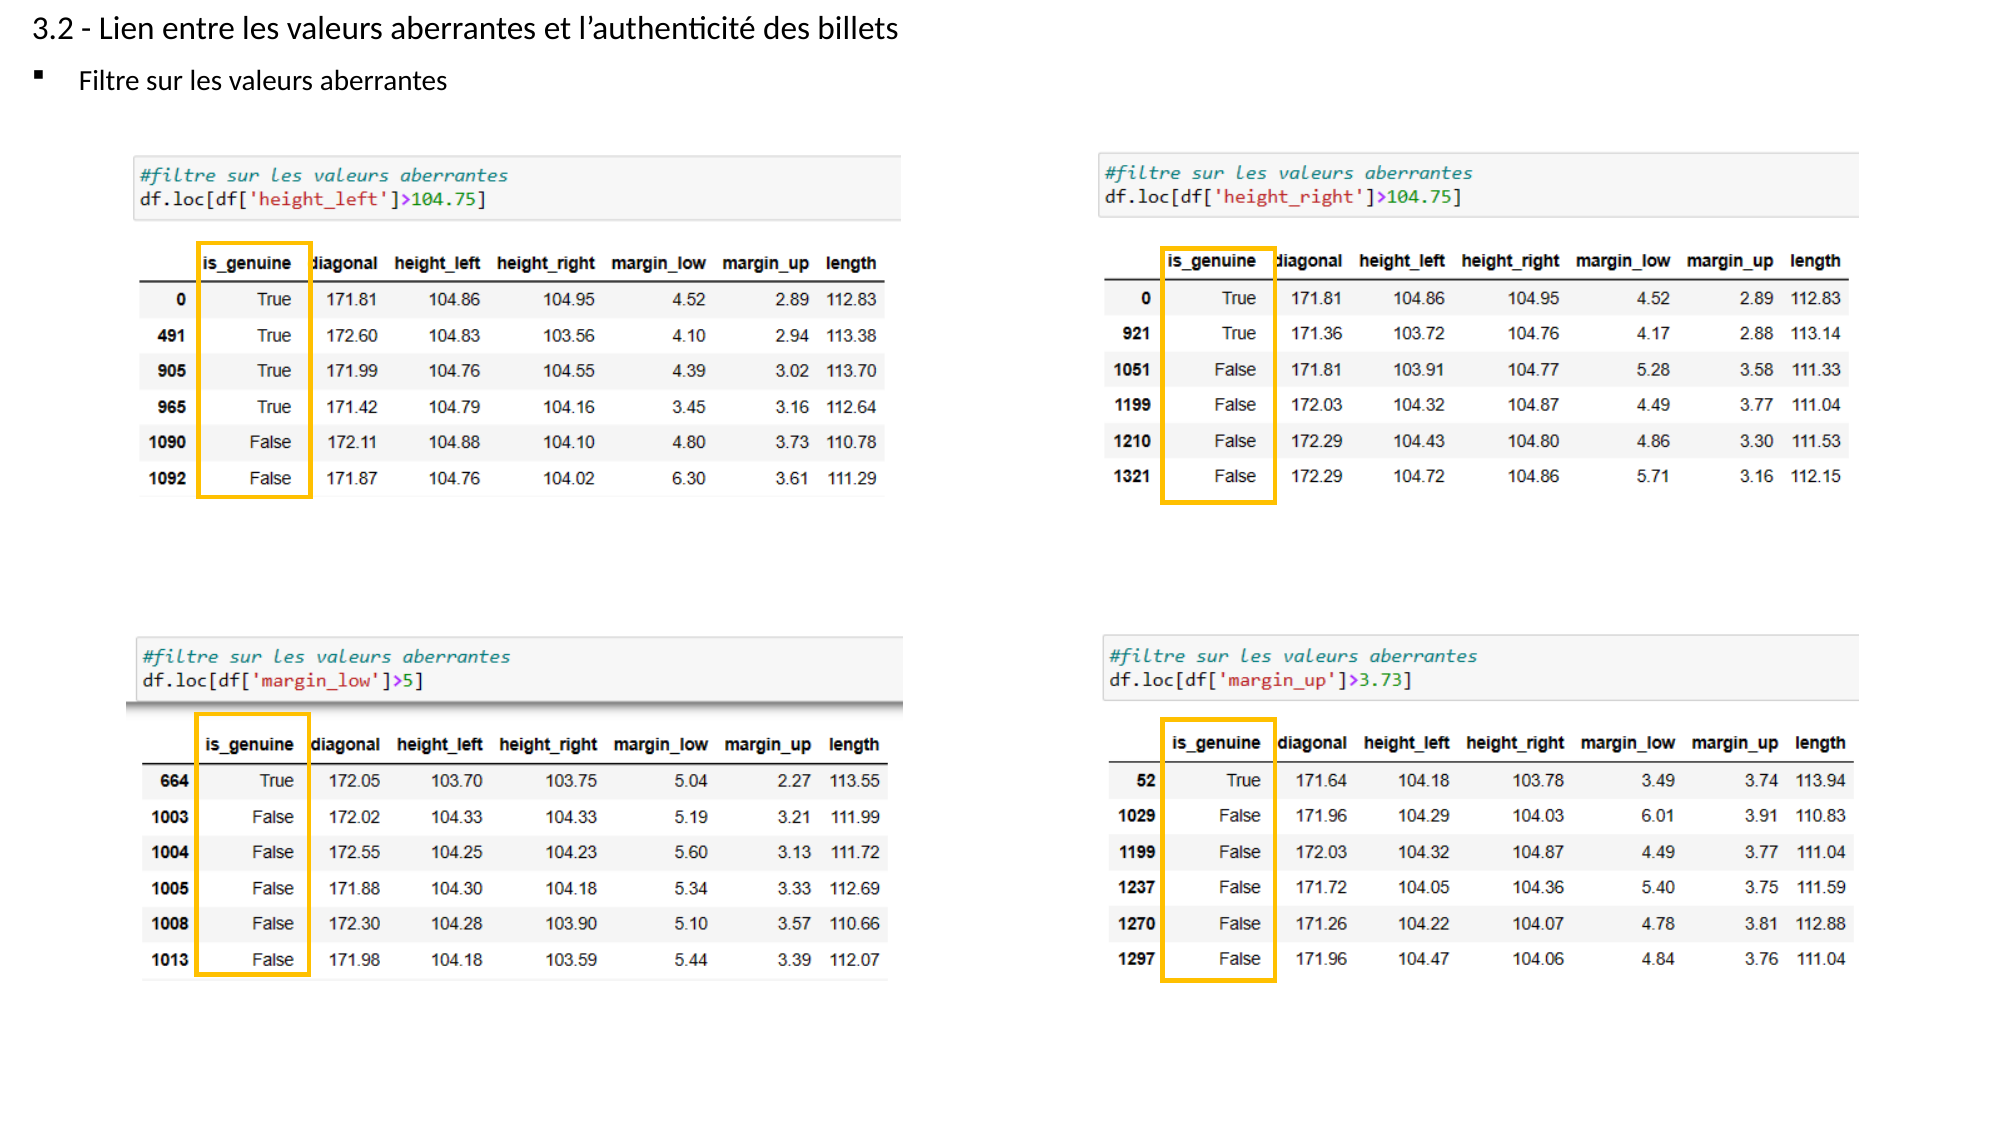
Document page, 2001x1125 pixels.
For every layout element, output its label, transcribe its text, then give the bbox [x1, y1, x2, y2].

text_box [1161, 491, 1276, 504]
picture [1094, 627, 1859, 975]
text_box Filtre sur les valeurs aberrantes [17, 53, 518, 104]
picture [126, 629, 903, 981]
picture [122, 144, 901, 497]
text_box [1161, 975, 1276, 982]
picture [1087, 144, 1859, 491]
text_box 3.2 - Lien entre les valeurs aberrantes et l’authenticité des billets [17, 0, 923, 54]
